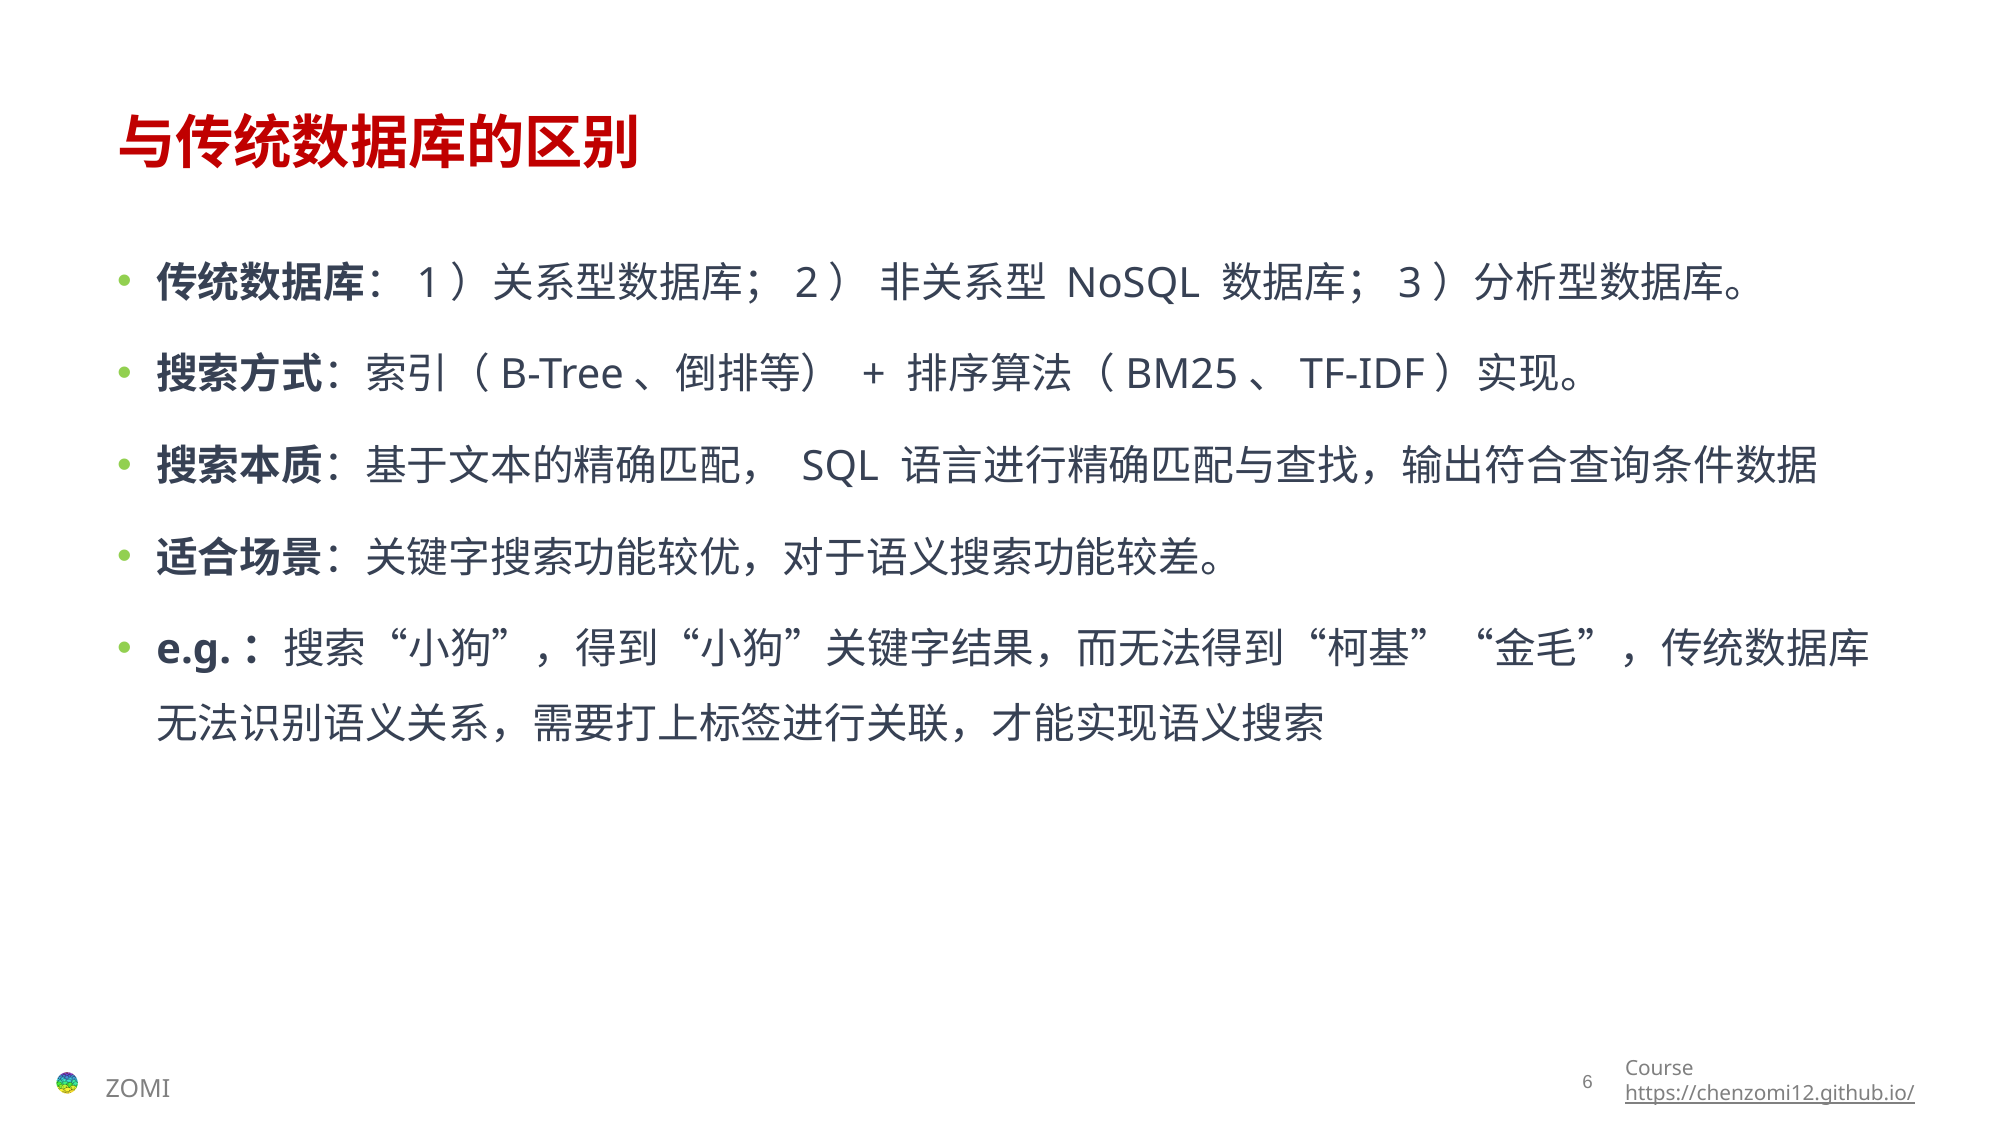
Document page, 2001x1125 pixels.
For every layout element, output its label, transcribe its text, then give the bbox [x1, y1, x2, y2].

picture [57, 1073, 77, 1093]
title 与传统数据库的区别 [102, 91, 1901, 189]
list 传统数据库：1）关系型数据库；2） 非关系型 NoSQL 数据库；3）分析型数据库。 搜索方式：索引（B-Tree、倒排等） + 排序算法（BM25、TF-IDF）实现。 搜索本质：基于文本的精确匹配， SQL 语言进行精确匹配与查找，输出符合查询条件数据 适合场景：关键字搜索功能较优，对于语义搜索功能较差。 e.g.：搜索“小狗”，得到“小狗”关键字结果，而无法得到“柯基”“金毛”，传统数据库无法识别语义关系，需要打上标签进行关联，才能实现语义搜索 [102, 223, 1901, 1043]
